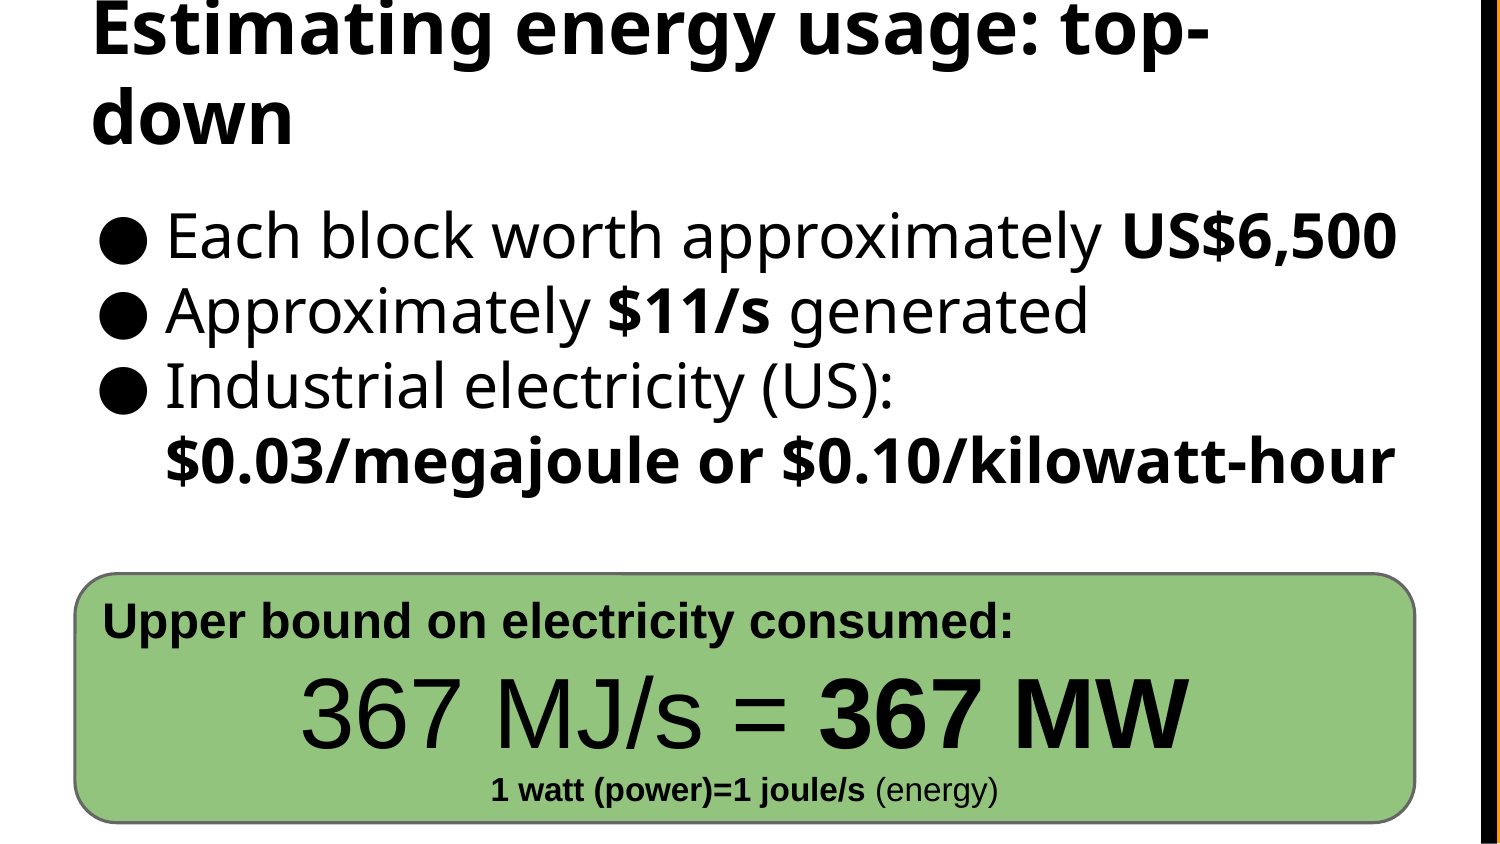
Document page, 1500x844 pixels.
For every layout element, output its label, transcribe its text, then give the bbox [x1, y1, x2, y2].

title Estimating energy usage: top-down [75, 33, 1425, 175]
text_box Upper bound on electricity consumed: 367 MJ/s = 367 MW 1 watt (power)=1 joule/s (energy) [74, 573, 1415, 823]
list Each block worth approximately US$6,500 Approximately $11/s generated Industrial electricity (US): $0.03/megajoule or $0.10/kilowatt-hour [75, 181, 1425, 535]
